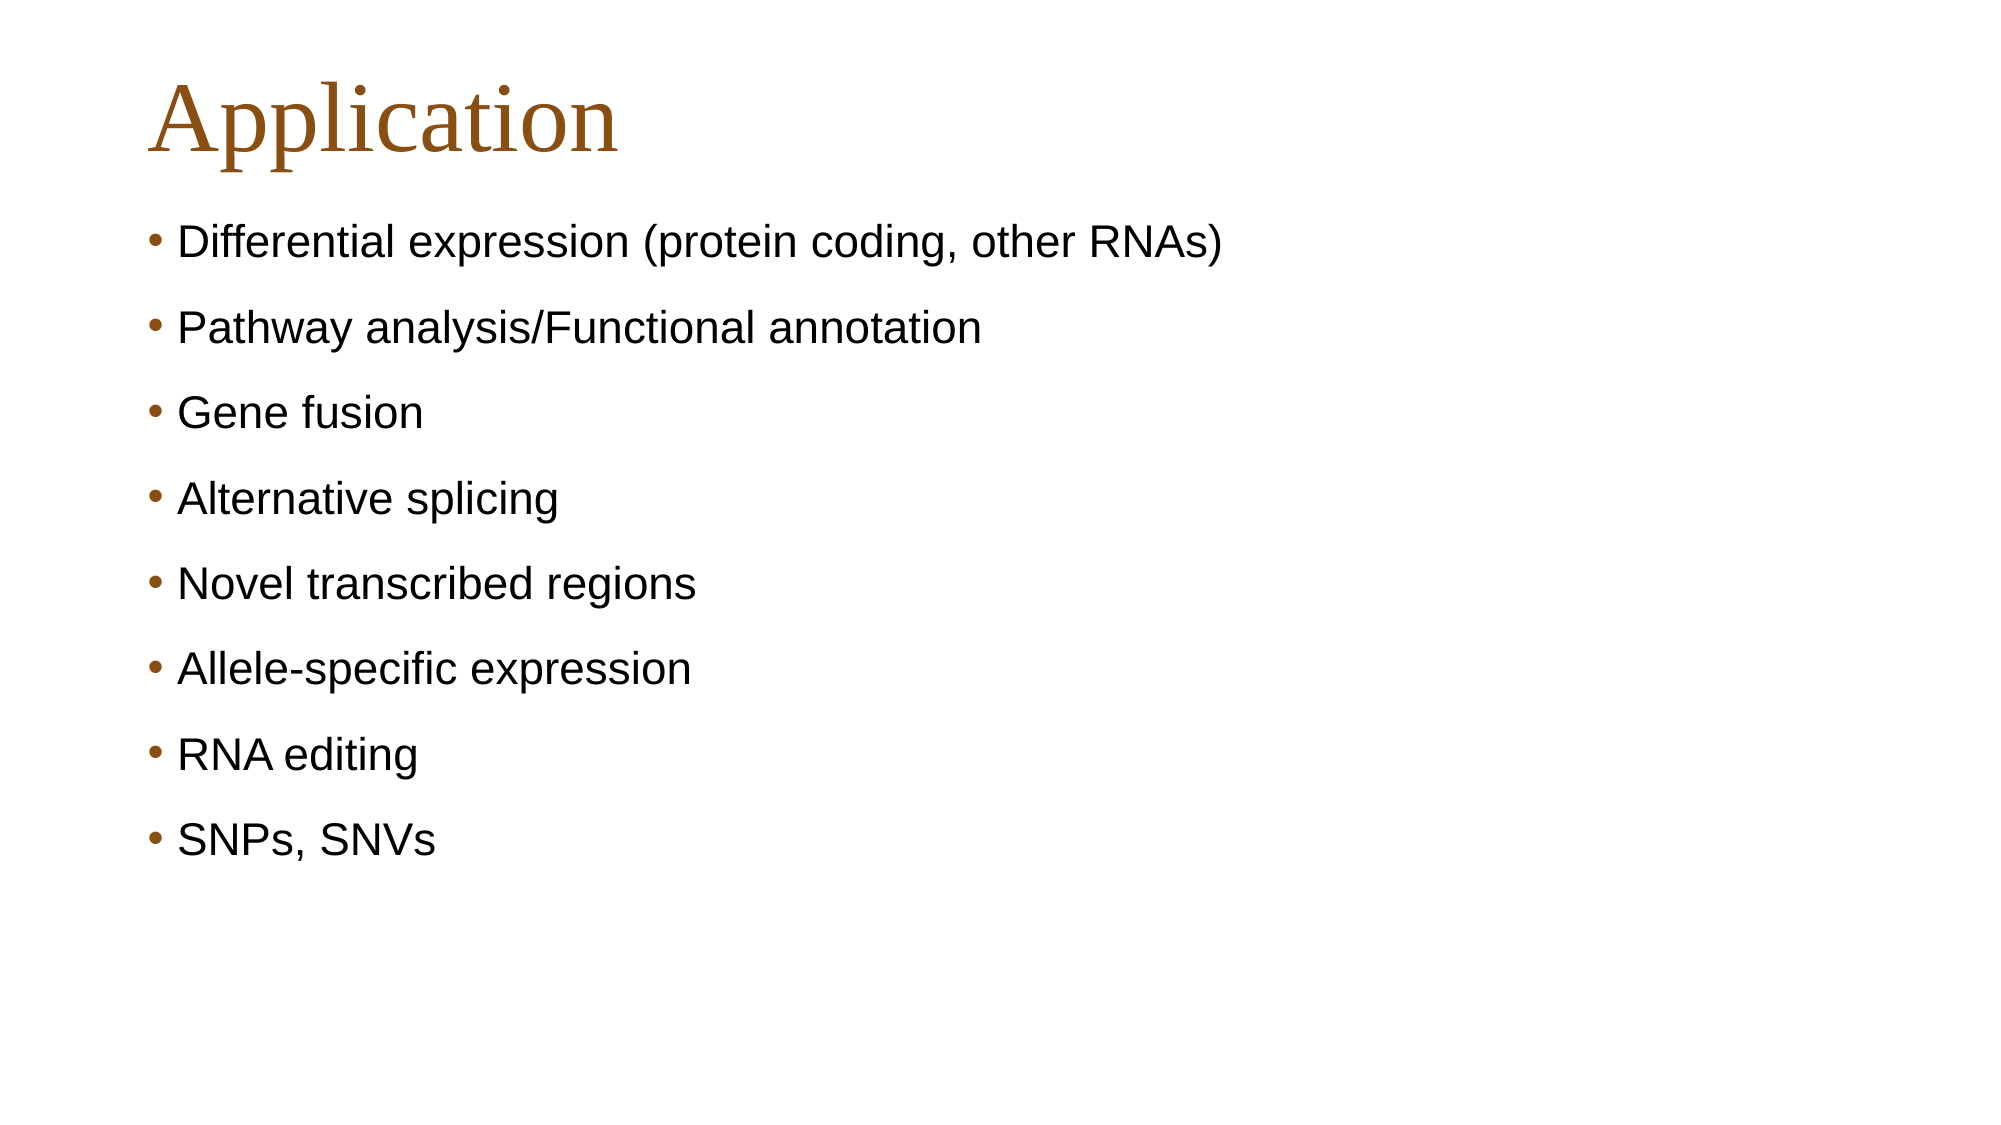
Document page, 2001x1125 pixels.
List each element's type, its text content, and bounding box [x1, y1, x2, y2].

list Differential expression (protein coding, other RNAs) Pathway analysis/Functional annotation Gene fusion Alternative splicing Novel transcribed regions Allele-specific expression RNA editing SNPs, SNVs [147, 206, 1861, 1094]
title Application [147, 31, 1861, 206]
